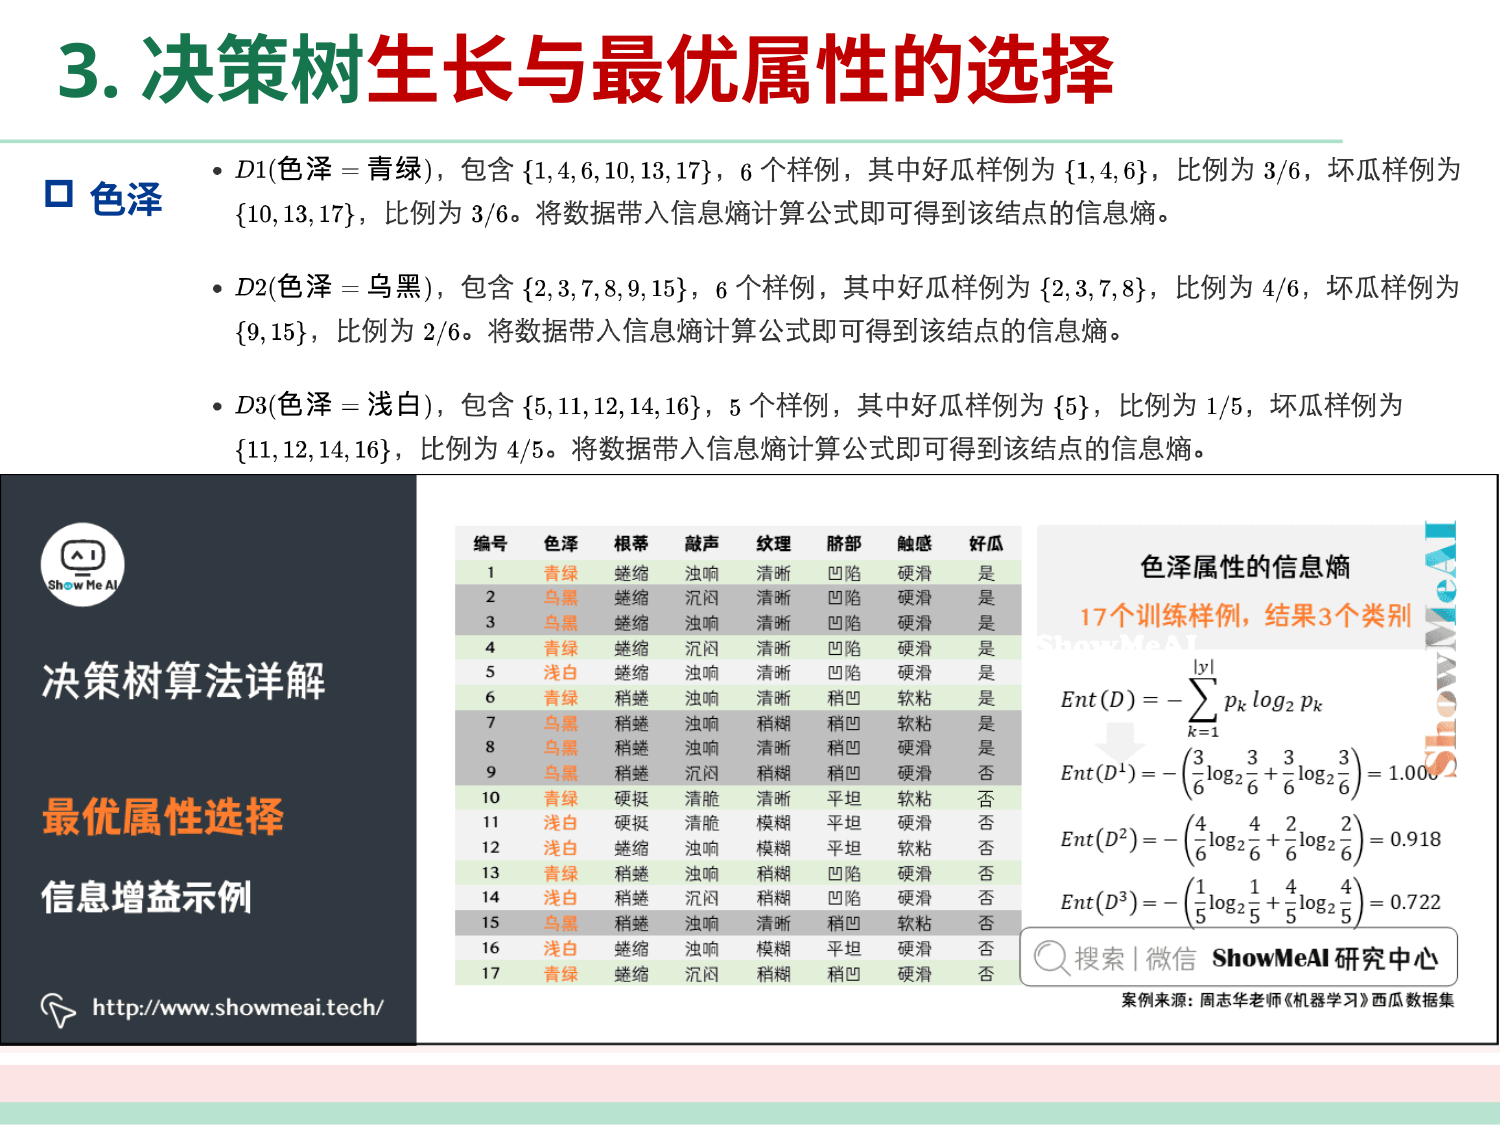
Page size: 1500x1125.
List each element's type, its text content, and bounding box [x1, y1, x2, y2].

picture [0, 0, 1500, 1125]
title 3.决策树生长与最优属性的选择 [42, 8, 1223, 138]
text_box 色泽 [27, 146, 197, 229]
